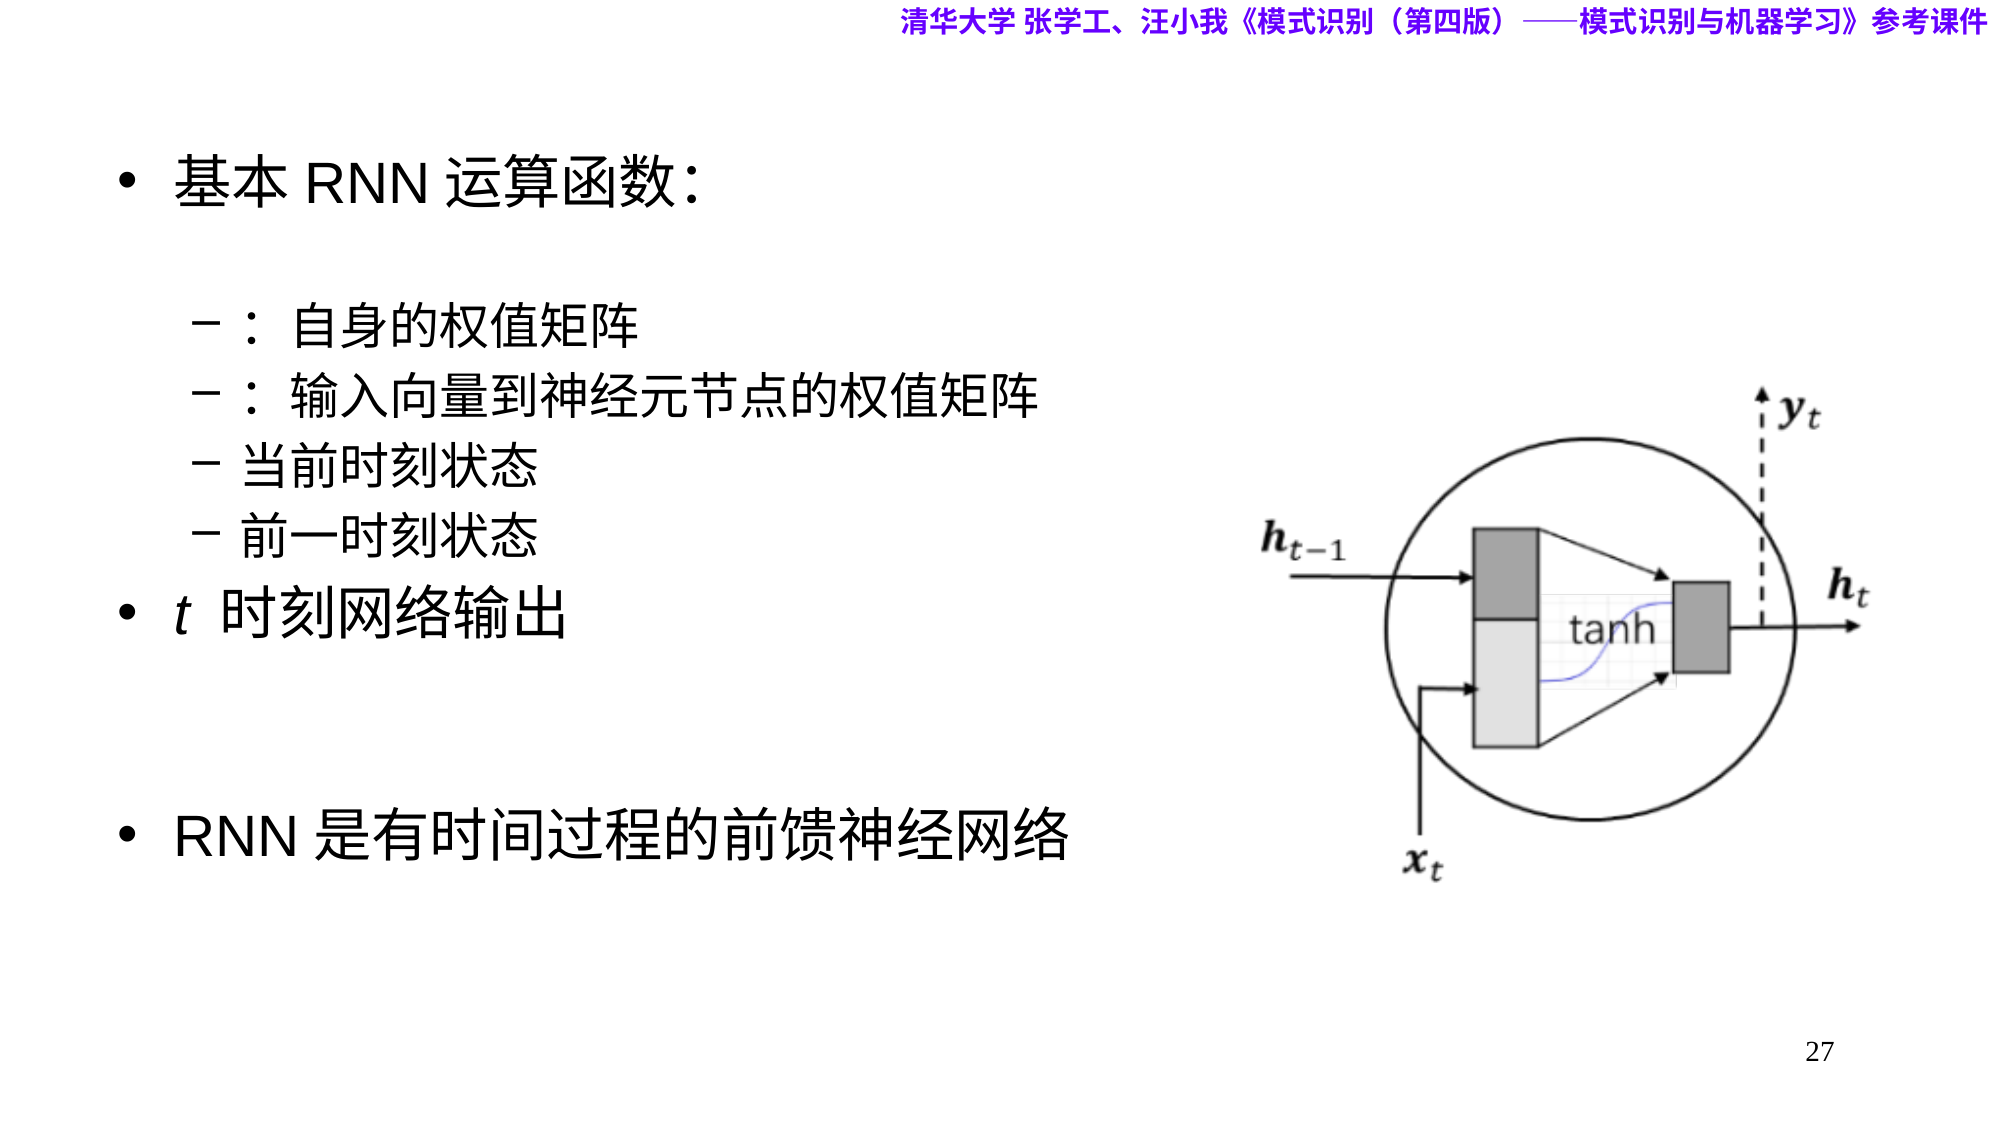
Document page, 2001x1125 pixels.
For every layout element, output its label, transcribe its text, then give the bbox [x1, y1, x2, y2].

text_box 清华大学 张学工、汪小我《模式识别（第四版）——模式识别与机器学习》参考课件 [546, 3, 2000, 46]
slide_number 27 [1433, 1024, 1851, 1101]
picture [1212, 301, 1898, 957]
